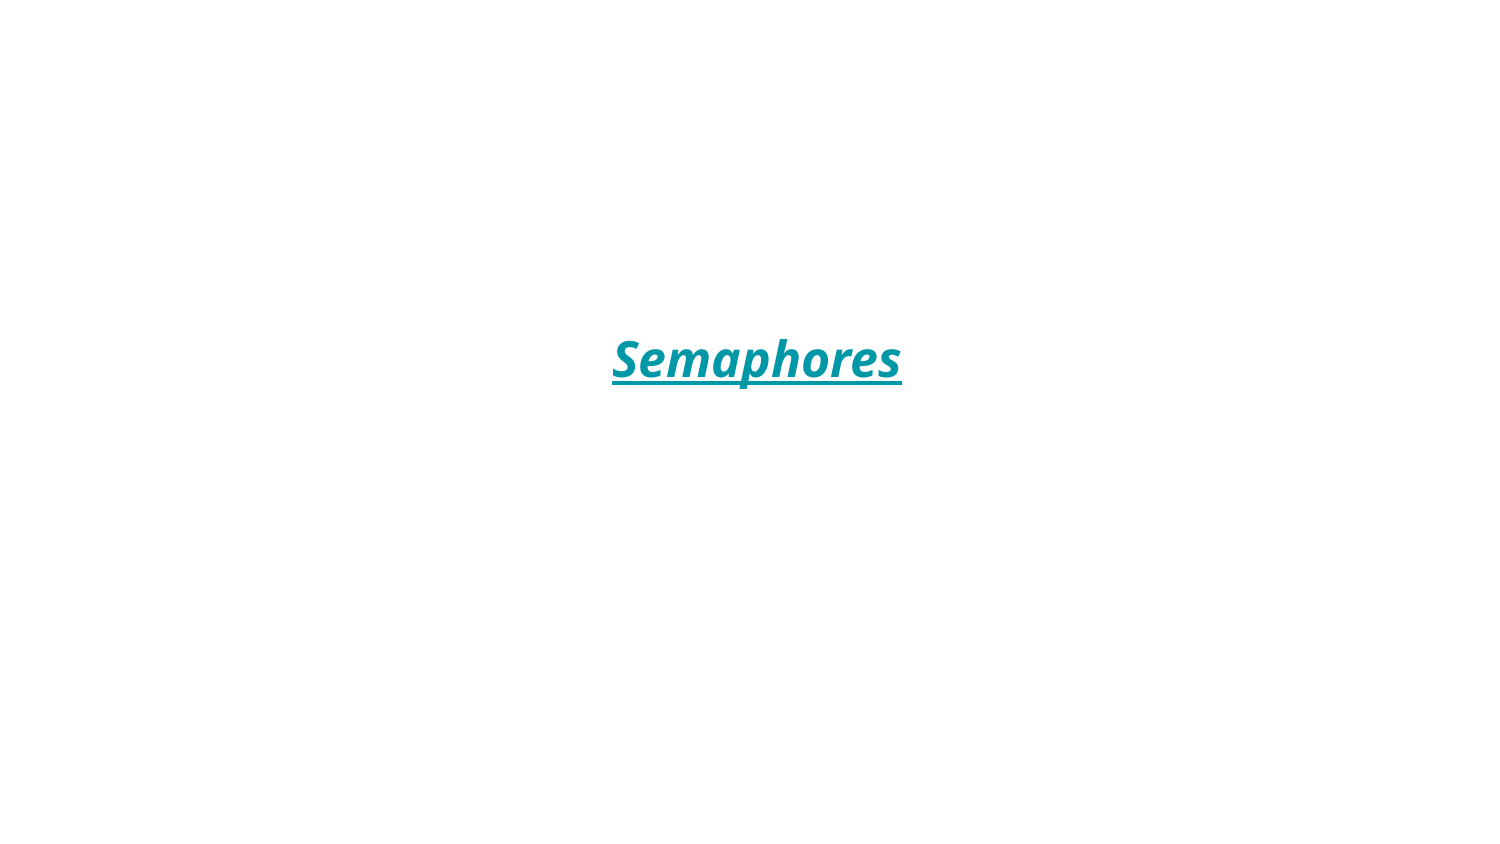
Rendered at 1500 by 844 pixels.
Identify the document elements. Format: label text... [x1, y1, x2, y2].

text_box Semaphores [105, 312, 1409, 485]
